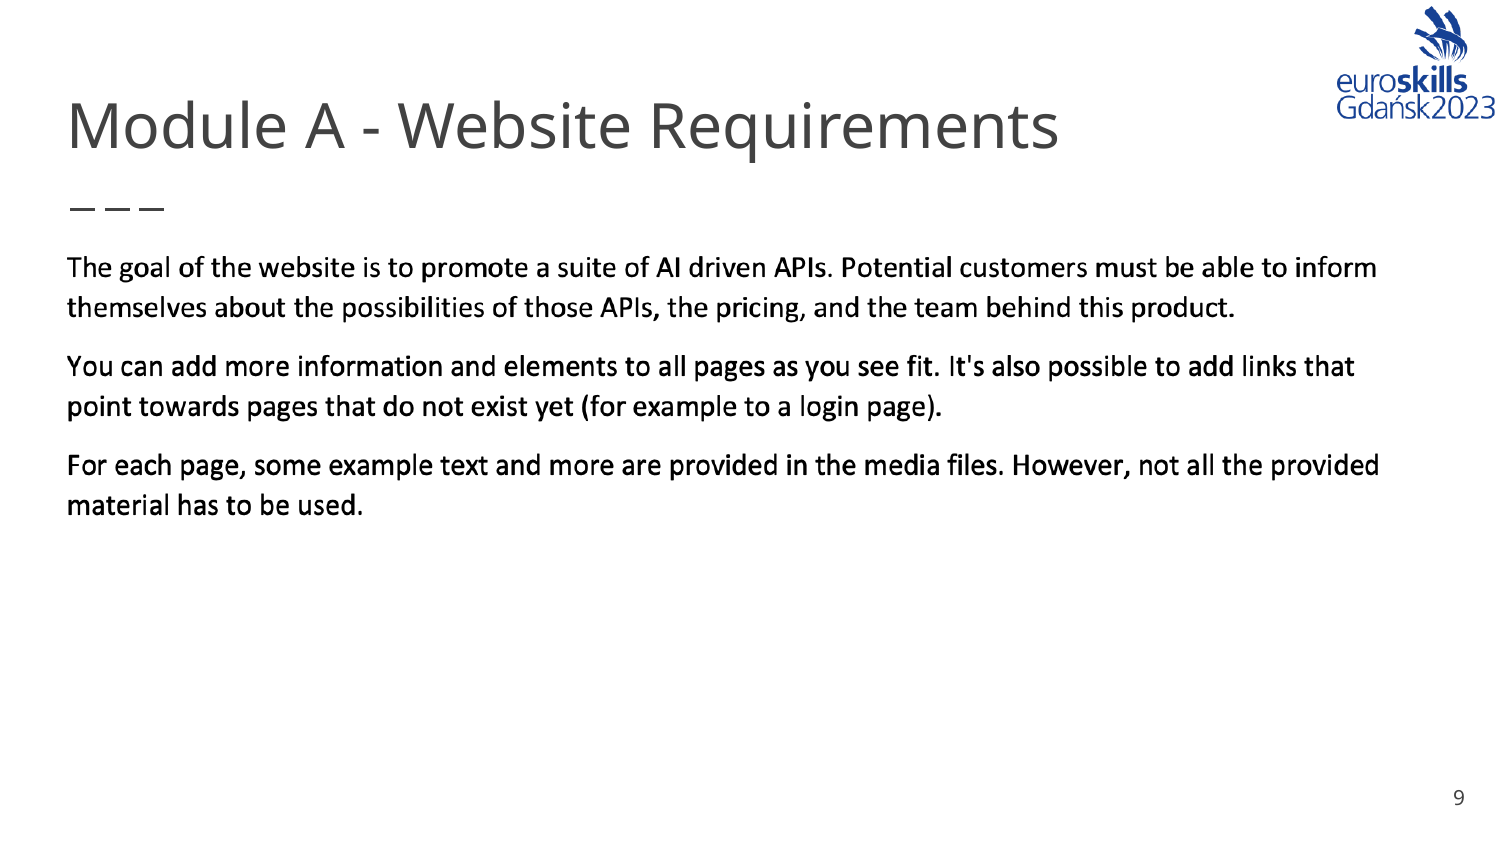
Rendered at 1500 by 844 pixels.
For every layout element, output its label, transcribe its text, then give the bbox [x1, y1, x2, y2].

title Module A - Website Requirements [51, 61, 1449, 182]
picture [50, 240, 1390, 528]
slide_number ‹#› [1389, 764, 1480, 830]
picture [1337, 6, 1495, 119]
